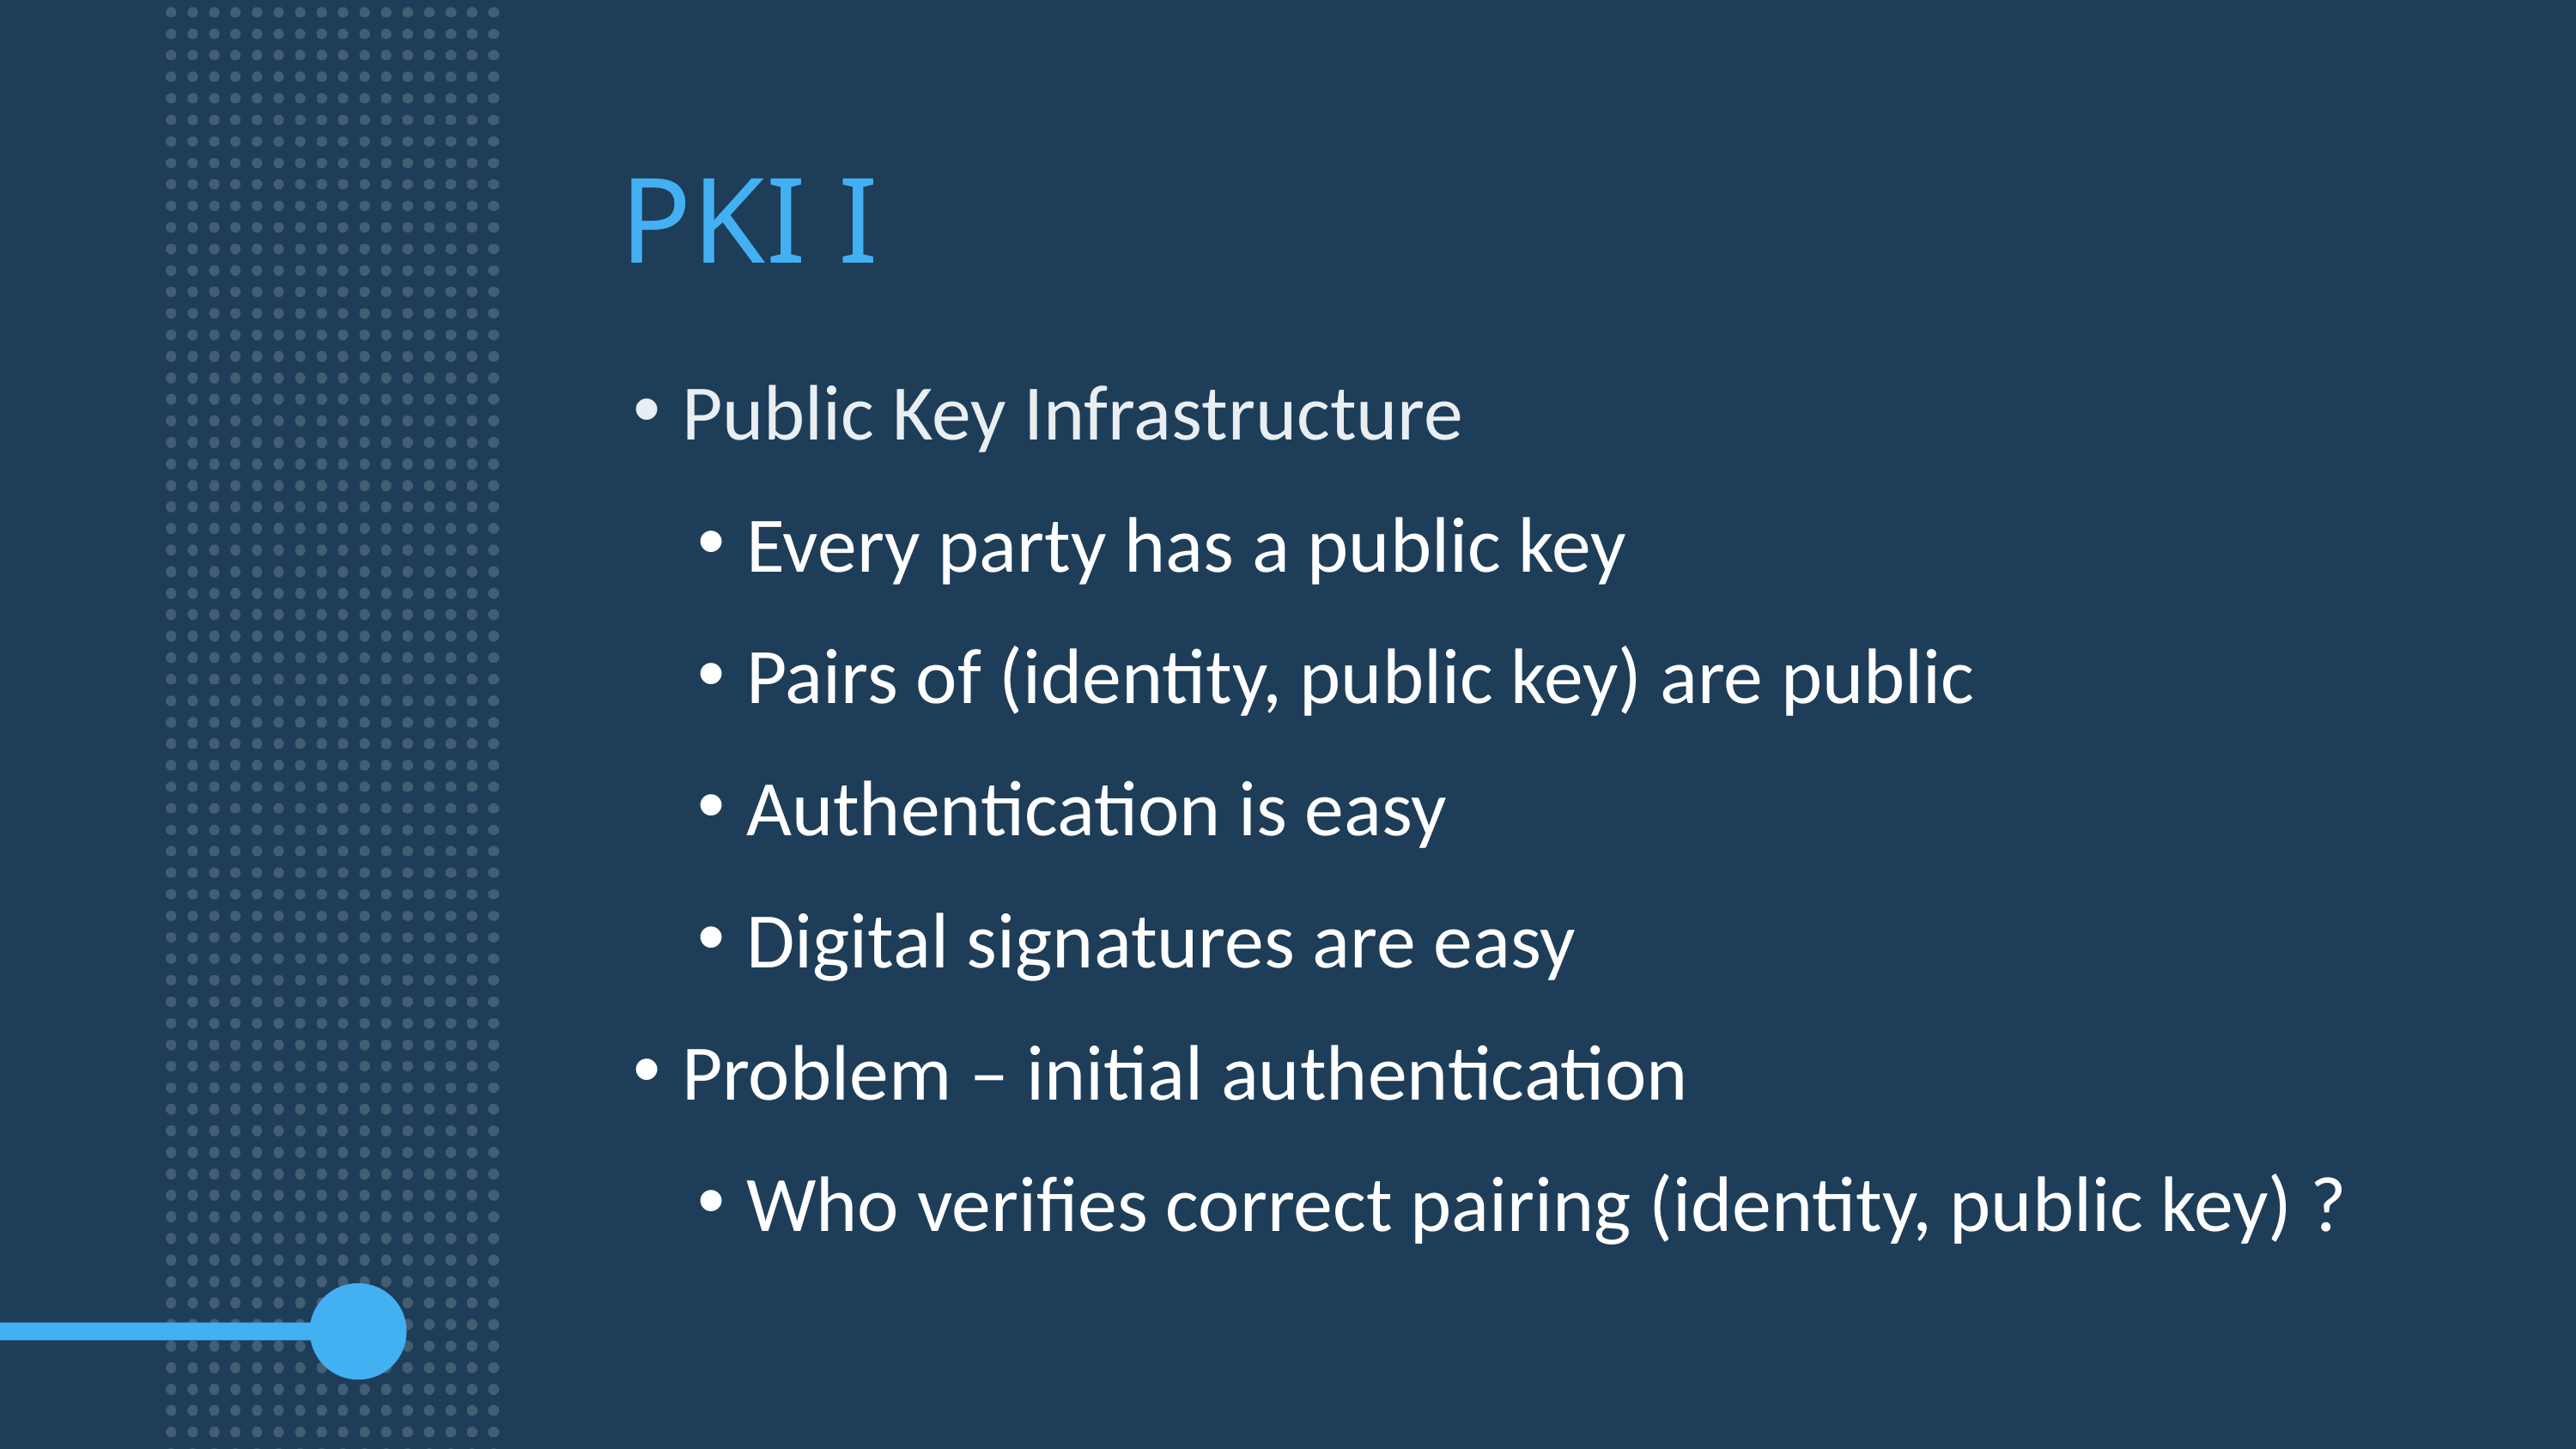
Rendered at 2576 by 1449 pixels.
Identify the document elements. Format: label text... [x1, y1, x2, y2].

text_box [0, 1271, 407, 1392]
text_box Public Key Infrastructure Every party has a public key Pairs of (identity, public key) are public Authentication is easy Digital signatures are easy Problem – initial authentication Who verifies correct pairing (identity, public key) ? [621, 332, 2435, 1254]
picture [161, 0, 507, 1449]
text_box PKI I [620, 137, 2271, 288]
